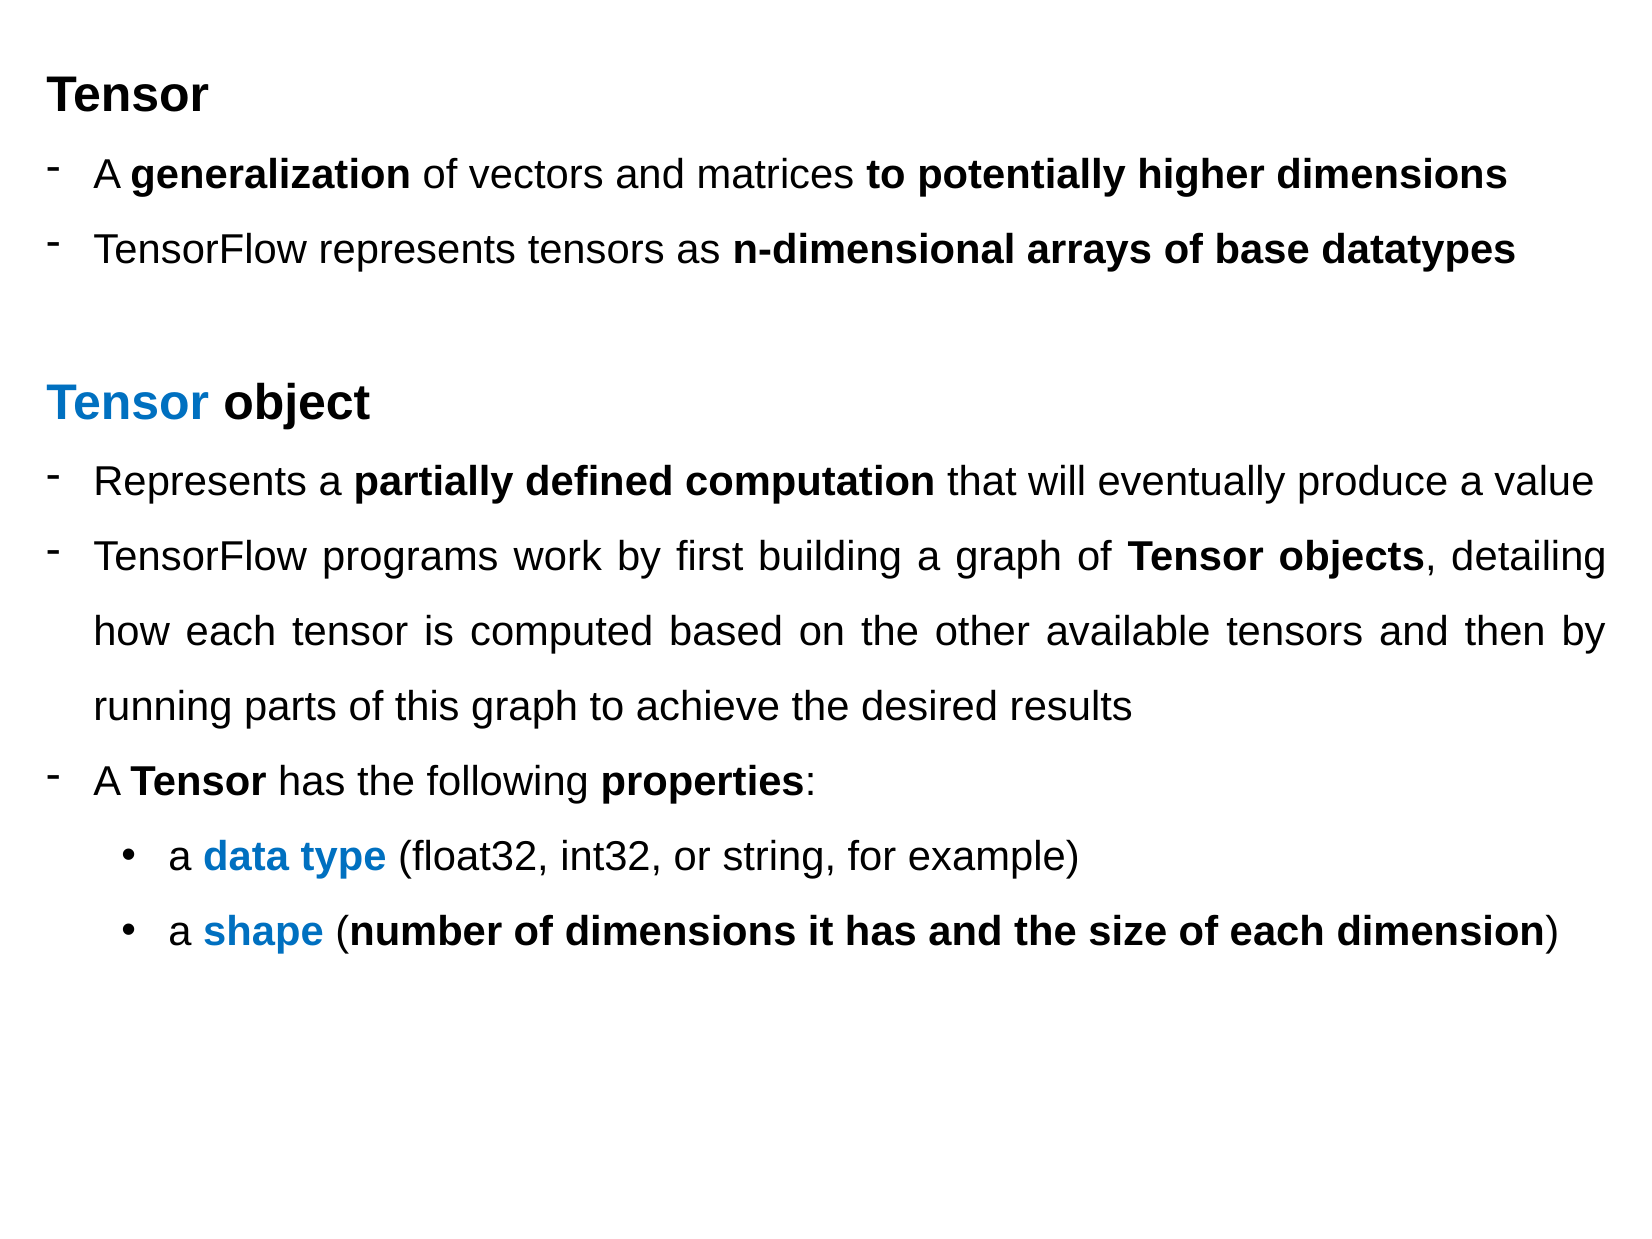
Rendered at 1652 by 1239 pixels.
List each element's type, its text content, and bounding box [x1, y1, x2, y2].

text_box Tensor A generalization of vectors and matrices to potentially higher dimensions TensorFlow represents tensors as n-dimensional arrays of base datatypes Tensor object Represents a partially defined computation that will eventually produce a value TensorFlow programs work by first building a graph of Tensor objects, detailing how each tensor is computed based on the other available tensors and then by running parts of this graph to achieve the desired results A Tensor has the following properties: a data type (float32, int32, or string, for example) a shape (number of dimensions it has and the size of each dimension) [44, 31, 1607, 1022]
